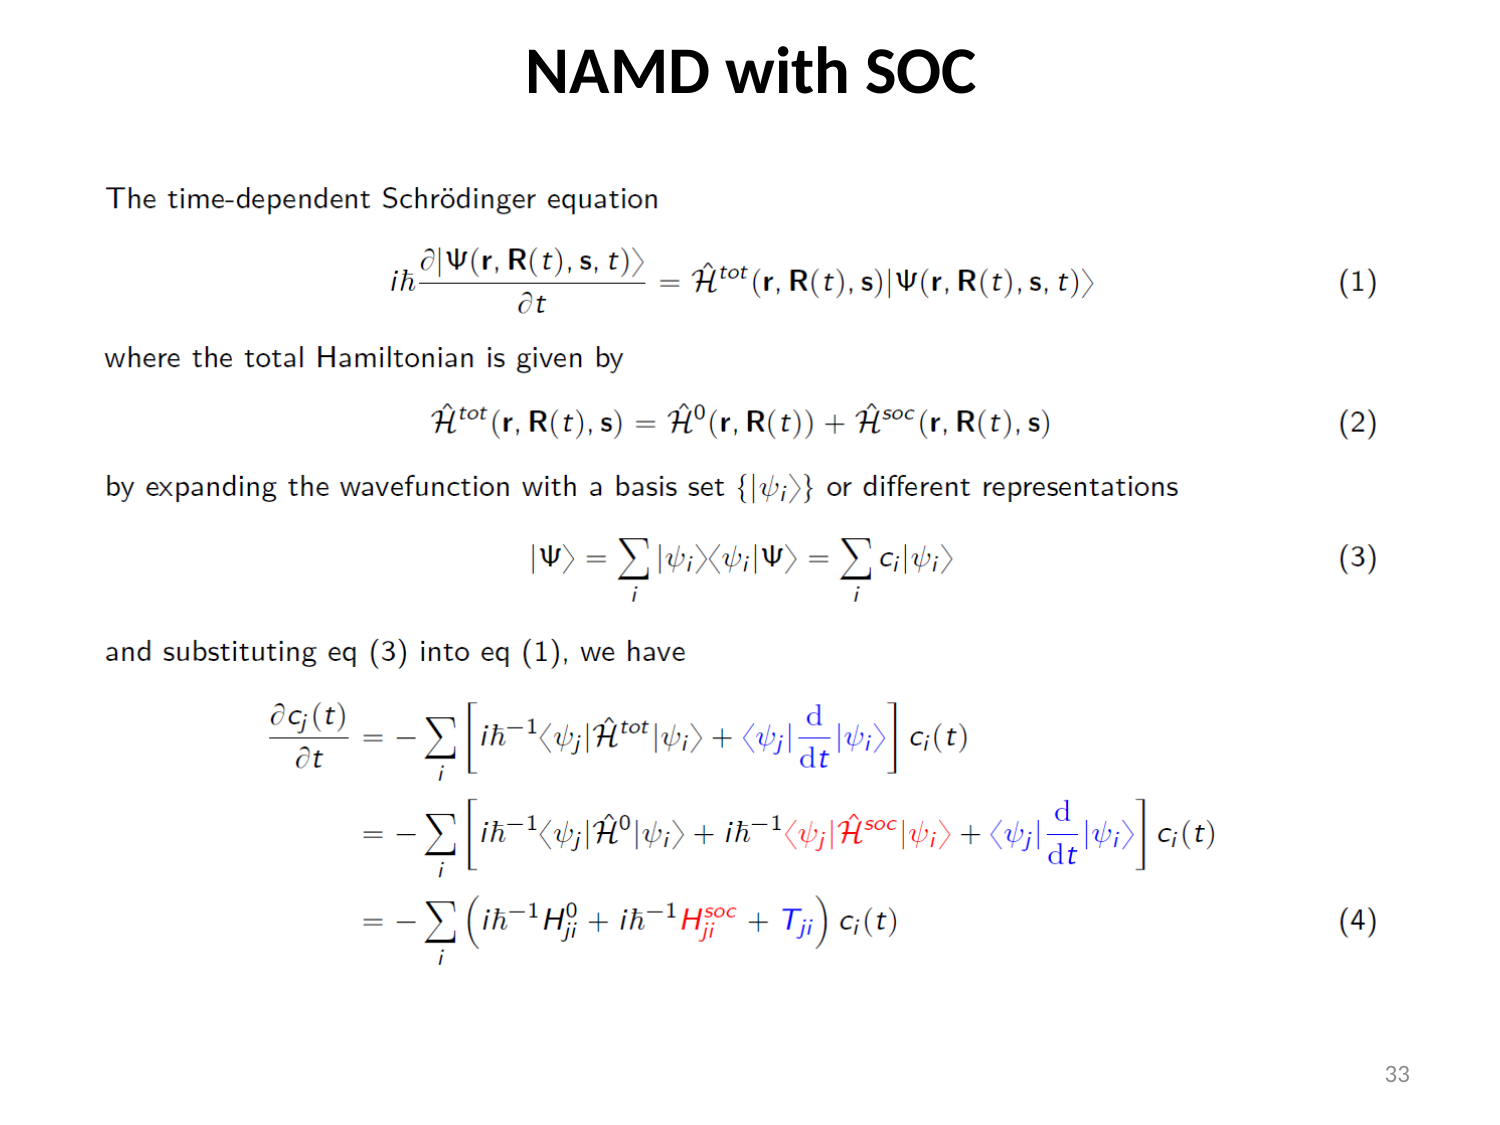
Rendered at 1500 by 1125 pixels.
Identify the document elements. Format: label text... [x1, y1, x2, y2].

text_box NAMD with SOC [0, 19, 1500, 115]
picture [75, 165, 1402, 993]
slide_number 33 [1074, 1042, 1425, 1103]
